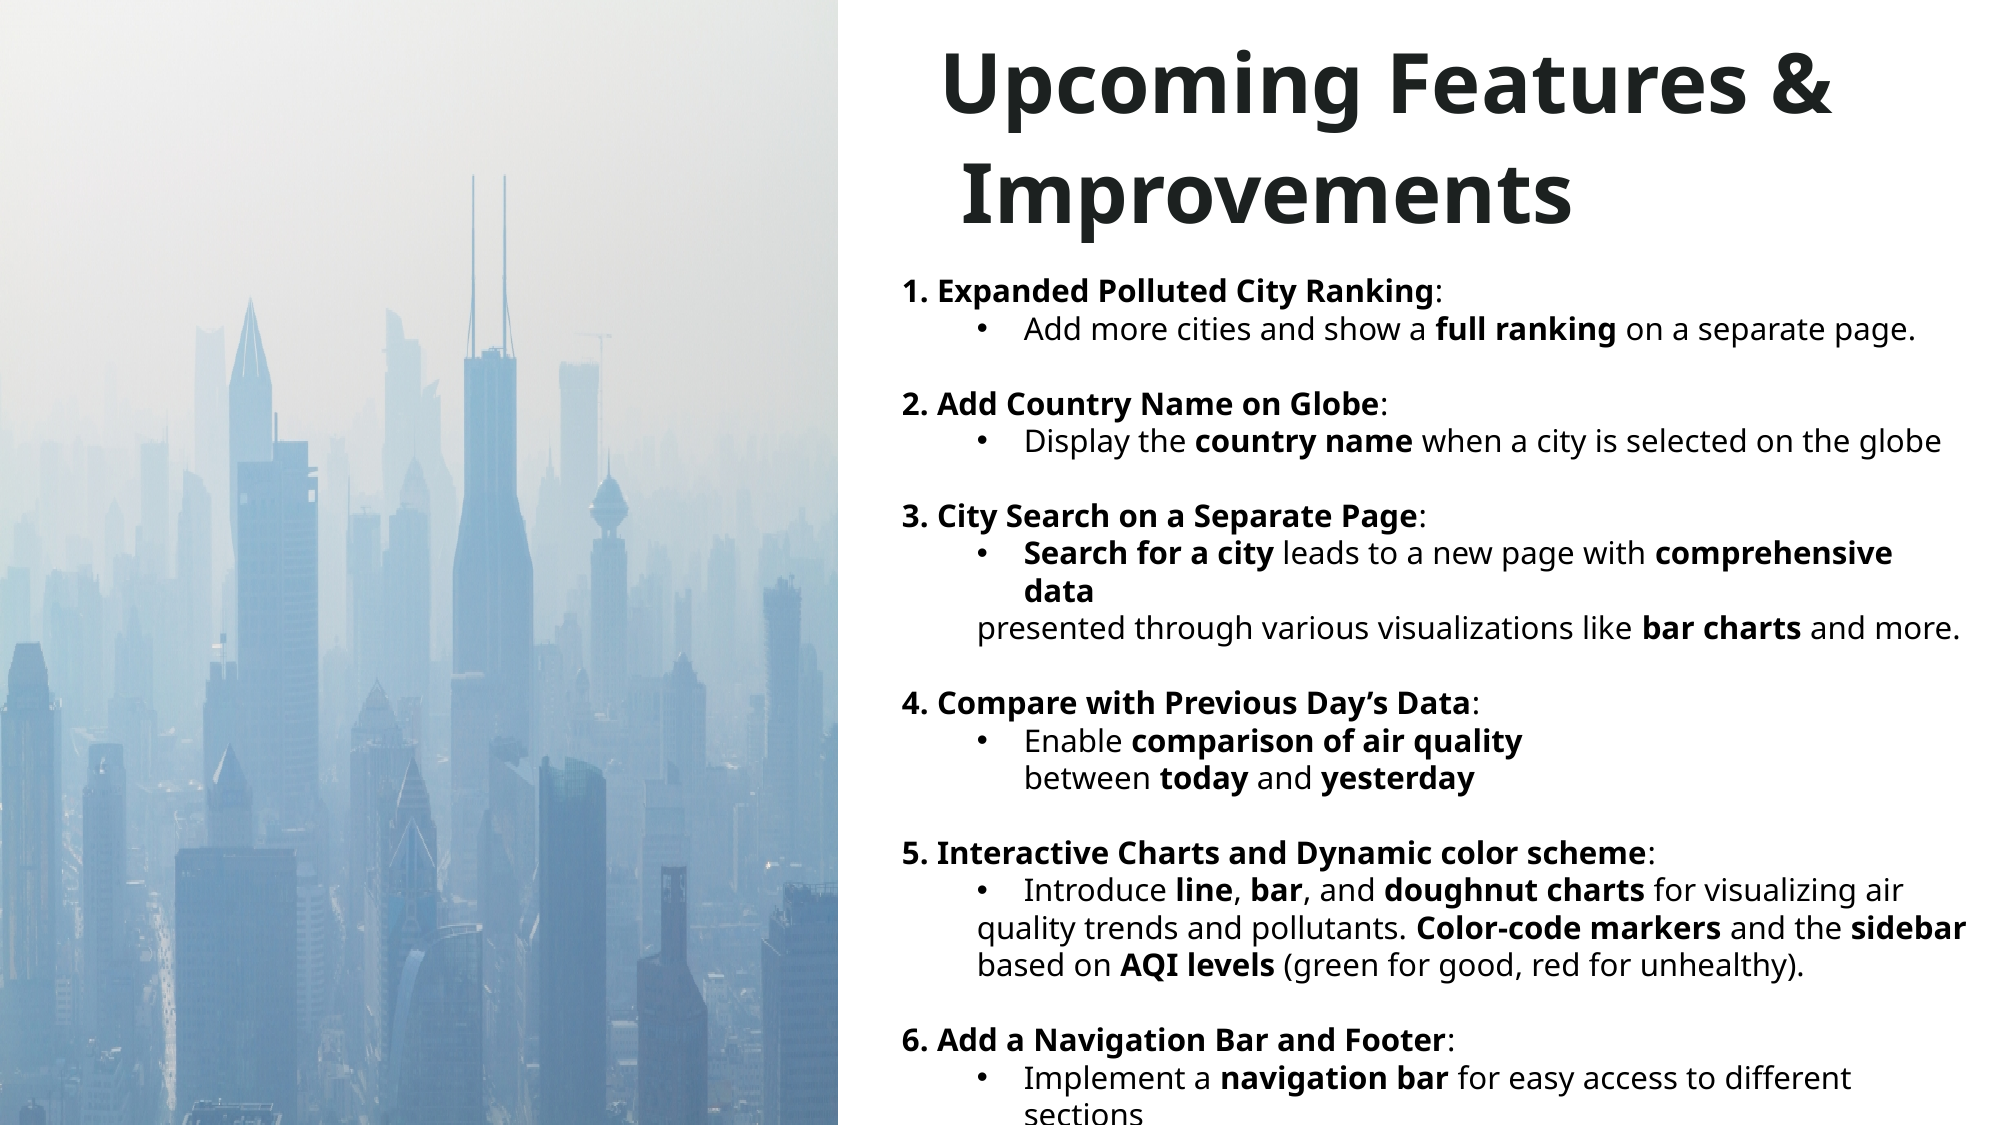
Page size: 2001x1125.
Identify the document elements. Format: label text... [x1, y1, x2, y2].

picture [0, 0, 838, 1125]
text_box Upcoming Features & Improvements [939, 20, 1943, 241]
text_box 1. Expanded Polluted City Ranking: Add more cities and show a full ranking on a separate page. 2. Add Country Name on Globe: Display the country name when a city is selected on the globe 3. City Search on a Separate Page: Search for a city leads to a new page with comprehensive data presented through various visualizations like bar charts and more. 4. Compare with Previous Day’s Data: Enable comparison of air quality between today and yesterday 5. Interactive Charts and Dynamic color scheme: Introduce line, bar, and doughnut charts for visualizing air quality trends and pollutants. Color-code markers and the sidebar based on AQI levels (green for good, red for unhealthy). 6. Add a Navigation Bar and Footer: Implement a navigation bar for easy access to different sections like home, ranking, city search, and about. Include a footer at the bottom of the page. [901, 271, 1981, 1125]
